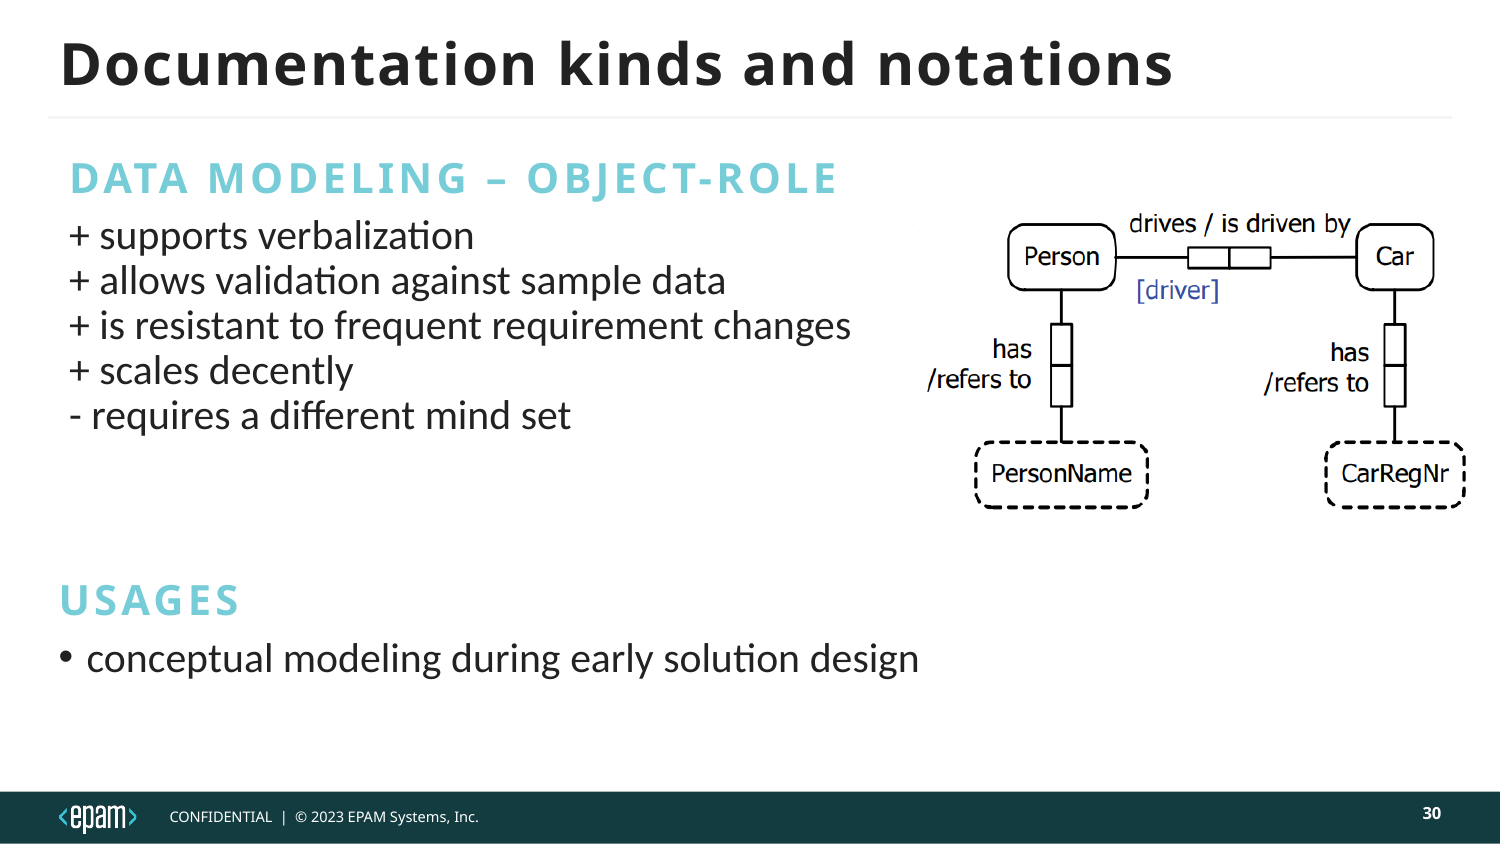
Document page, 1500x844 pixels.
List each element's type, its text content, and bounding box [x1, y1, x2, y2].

text_box USages [58, 590, 1442, 647]
slide_number 30 [1216, 791, 1442, 844]
picture [904, 190, 1482, 521]
text_box data modeling – object-role [69, 168, 1452, 225]
text_box conceptual modeling during early solution design [58, 647, 1442, 703]
title Documentation kinds and notations [59, 37, 1442, 87]
text_box + supports verbalization + allows validation against sample data + is resistant to frequent requirement changes + scales decently - requires a different mind set [69, 225, 904, 453]
